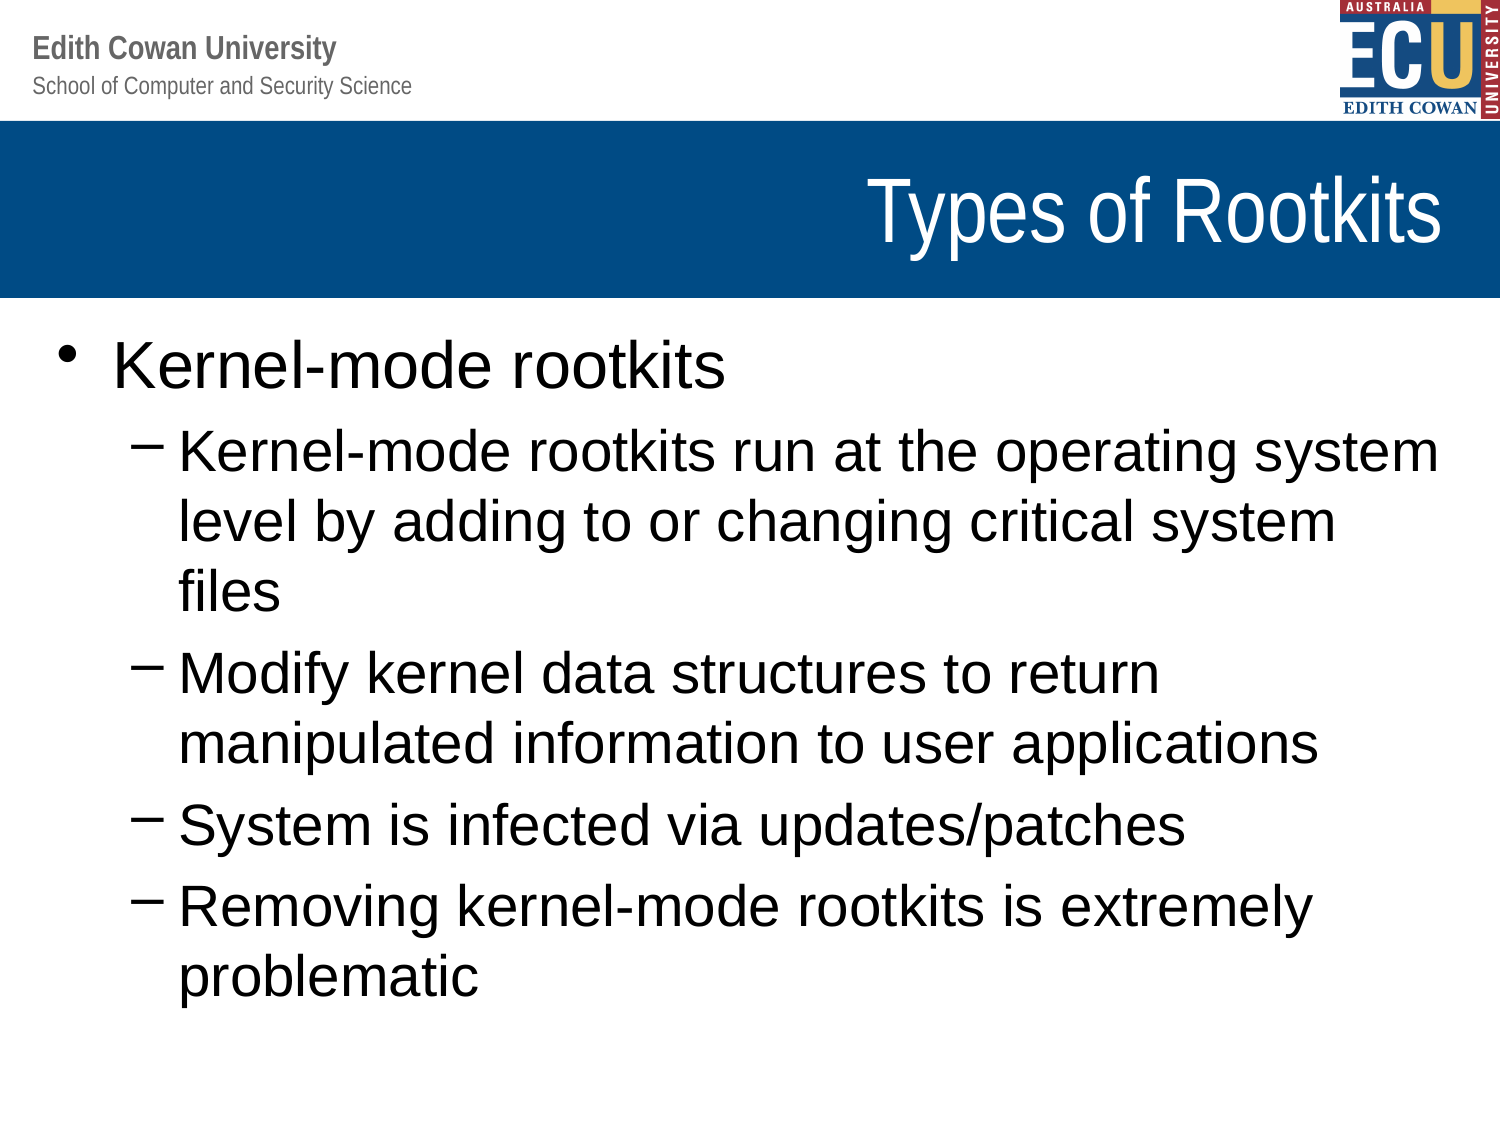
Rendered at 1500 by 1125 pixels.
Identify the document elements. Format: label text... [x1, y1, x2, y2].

list Kernel-mode rootkits Kernel-mode rootkits run at the operating system level by adding to or changing critical system files Modify kernel data structures to return manipulated information to user applications System is infected via updates/patches Removing kernel-mode rootkits is extremely problematic [40, 314, 1460, 1083]
picture [1340, 0, 1500, 119]
title Types of Rootkits [40, 123, 1460, 289]
